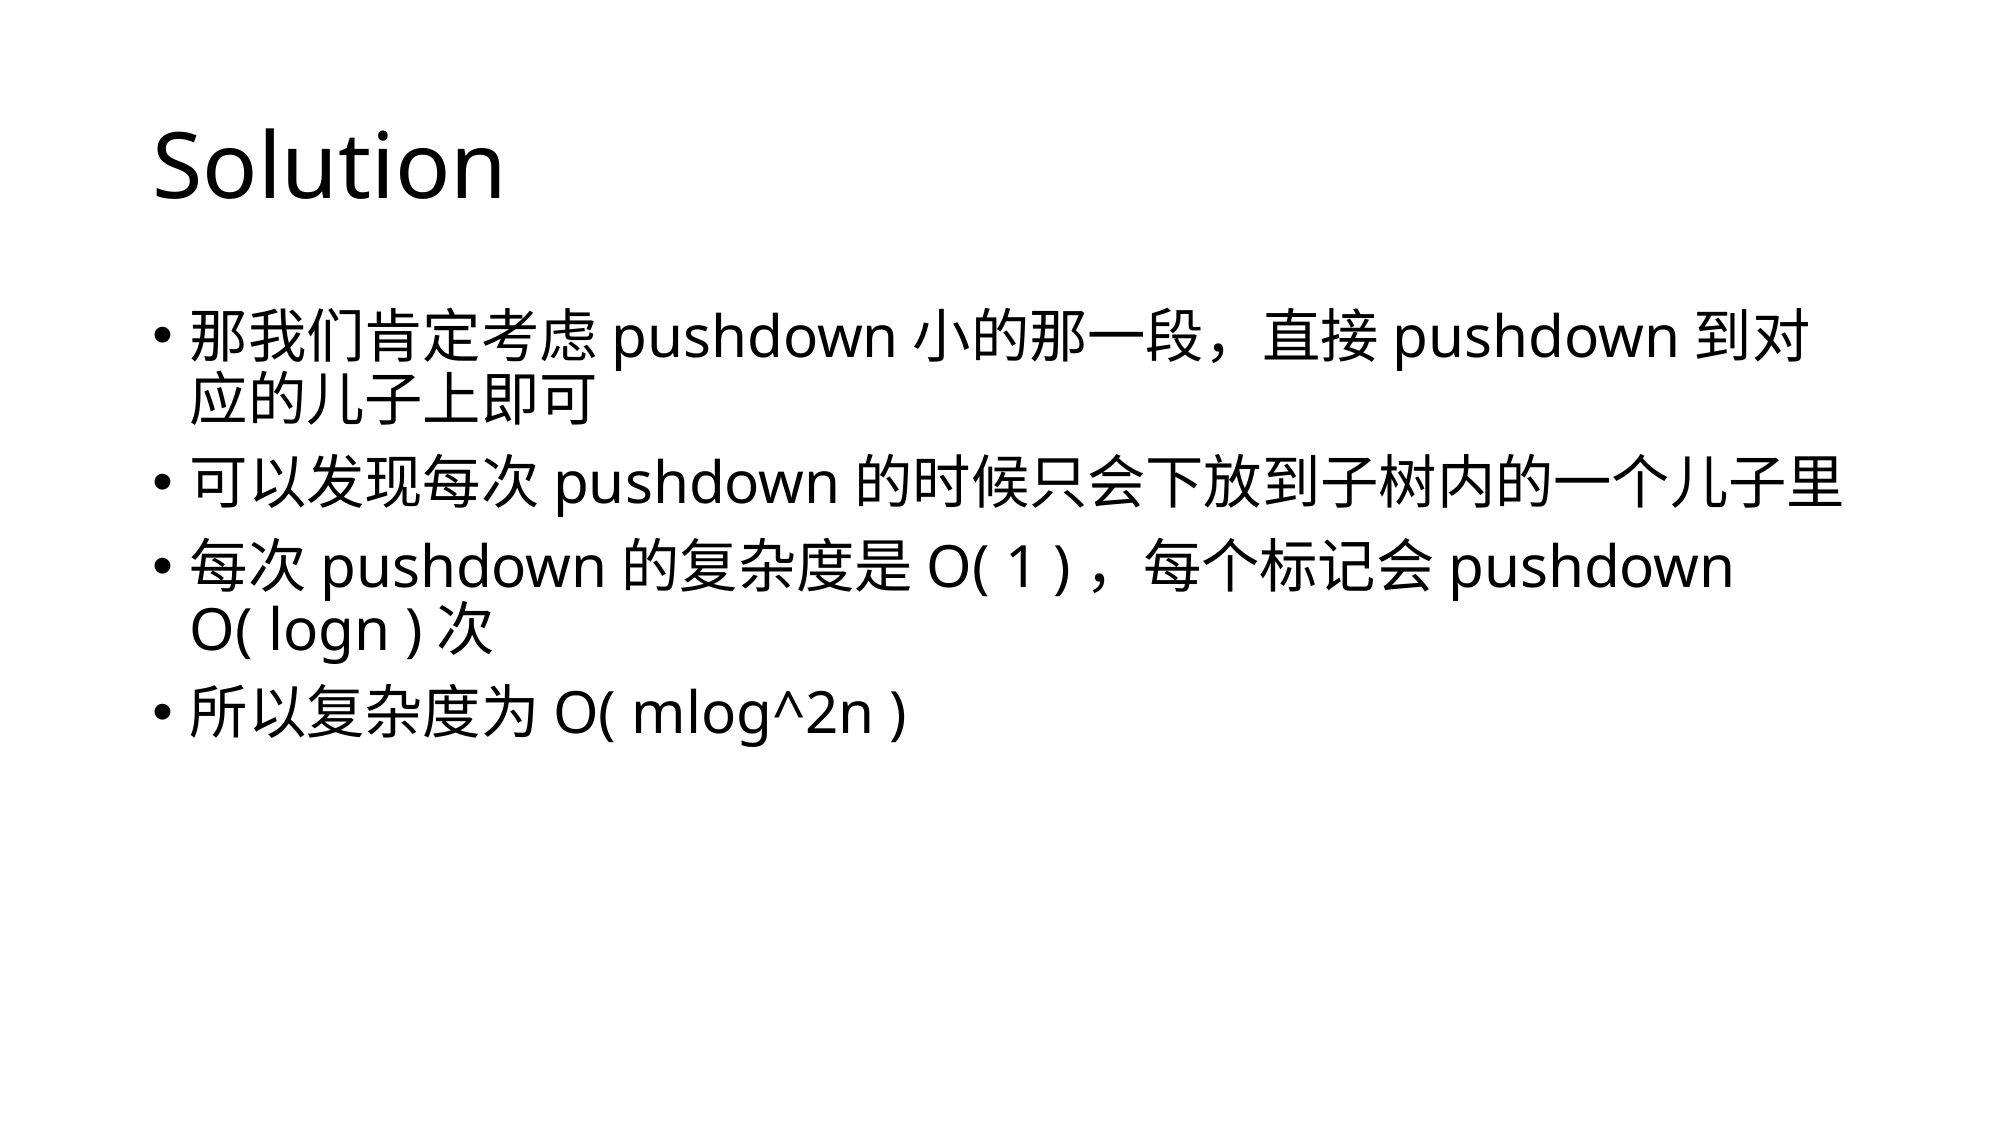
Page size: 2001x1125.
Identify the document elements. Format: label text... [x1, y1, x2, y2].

list 那我们肯定考虑pushdown小的那一段，直接pushdown到对应的儿子上即可 可以发现每次pushdown的时候只会下放到子树内的一个儿子里 每次pushdown的复杂度是O( 1 )，每个标记会pushdown O( logn )次 所以复杂度为O( mlog^2n ) [137, 299, 1863, 1014]
title Solution [137, 59, 1863, 278]
